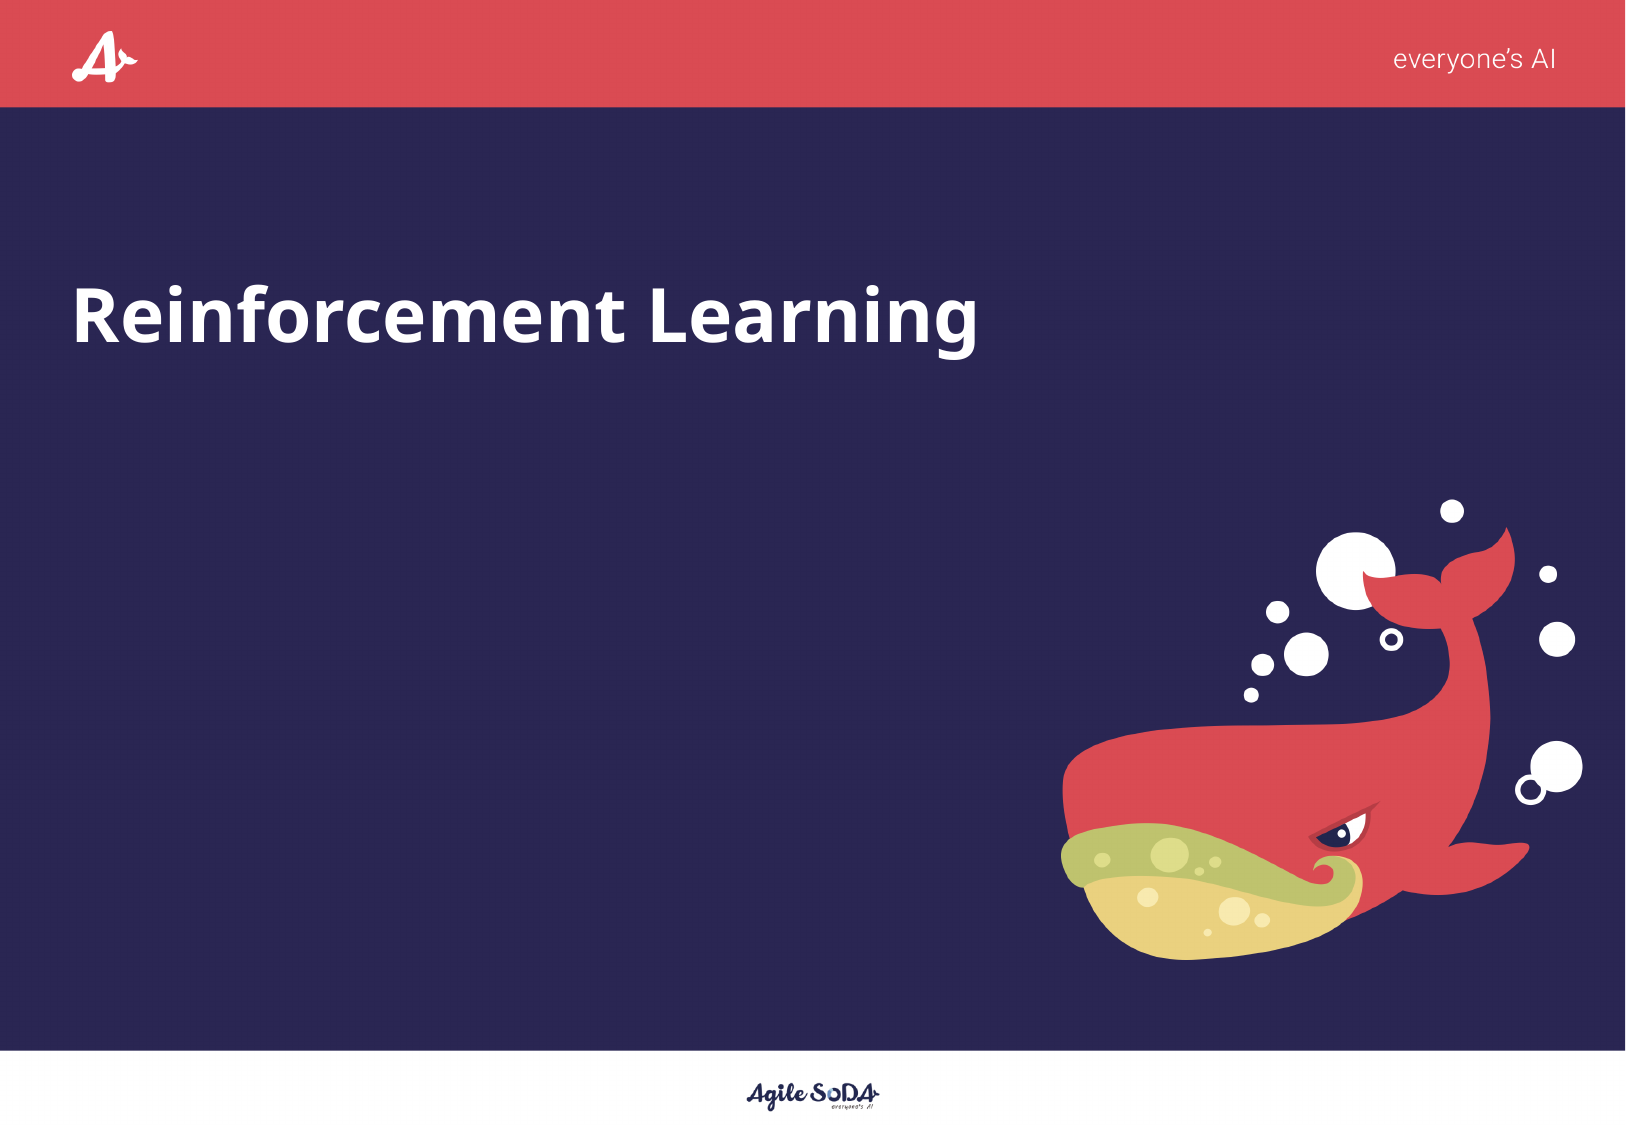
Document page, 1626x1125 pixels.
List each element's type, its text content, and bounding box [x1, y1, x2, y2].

picture [0, 0, 1626, 1125]
title Reinforcement Learning [55, 223, 1319, 405]
